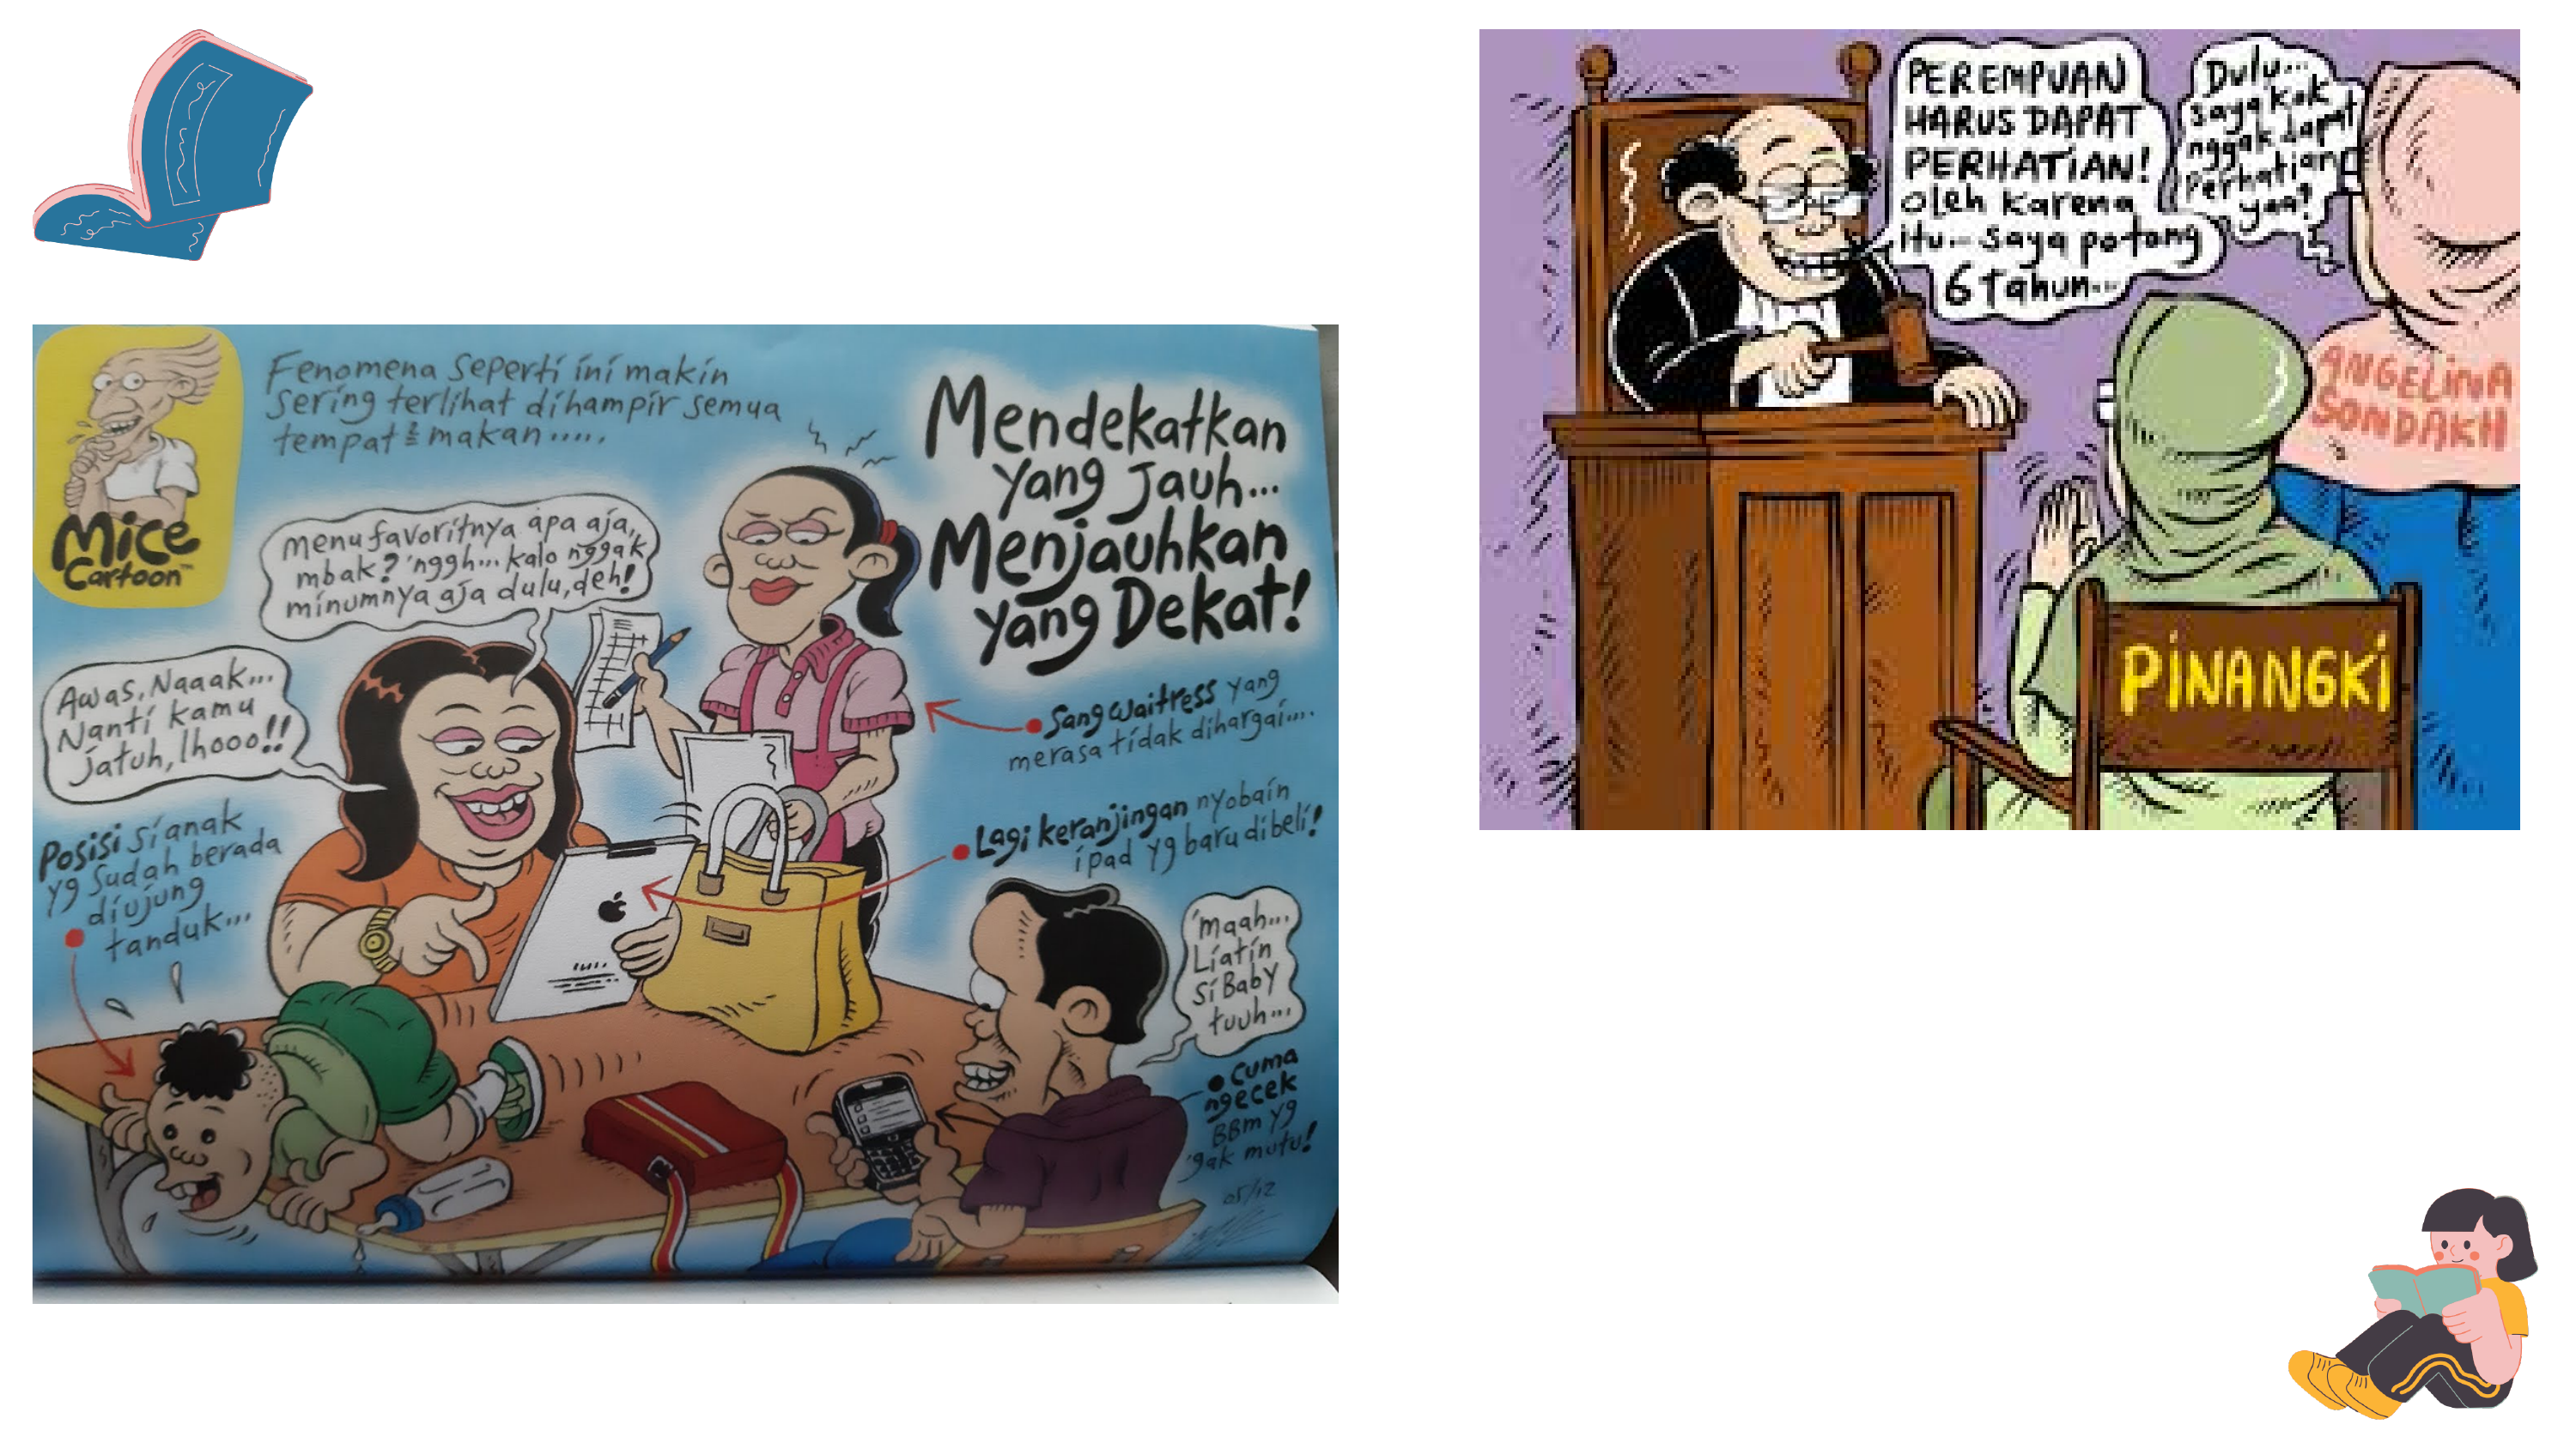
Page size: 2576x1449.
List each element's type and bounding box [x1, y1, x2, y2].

text_box [1479, 29, 2520, 830]
text_box [32, 29, 313, 261]
text_box [32, 324, 1339, 1304]
text_box [2287, 1188, 2538, 1420]
